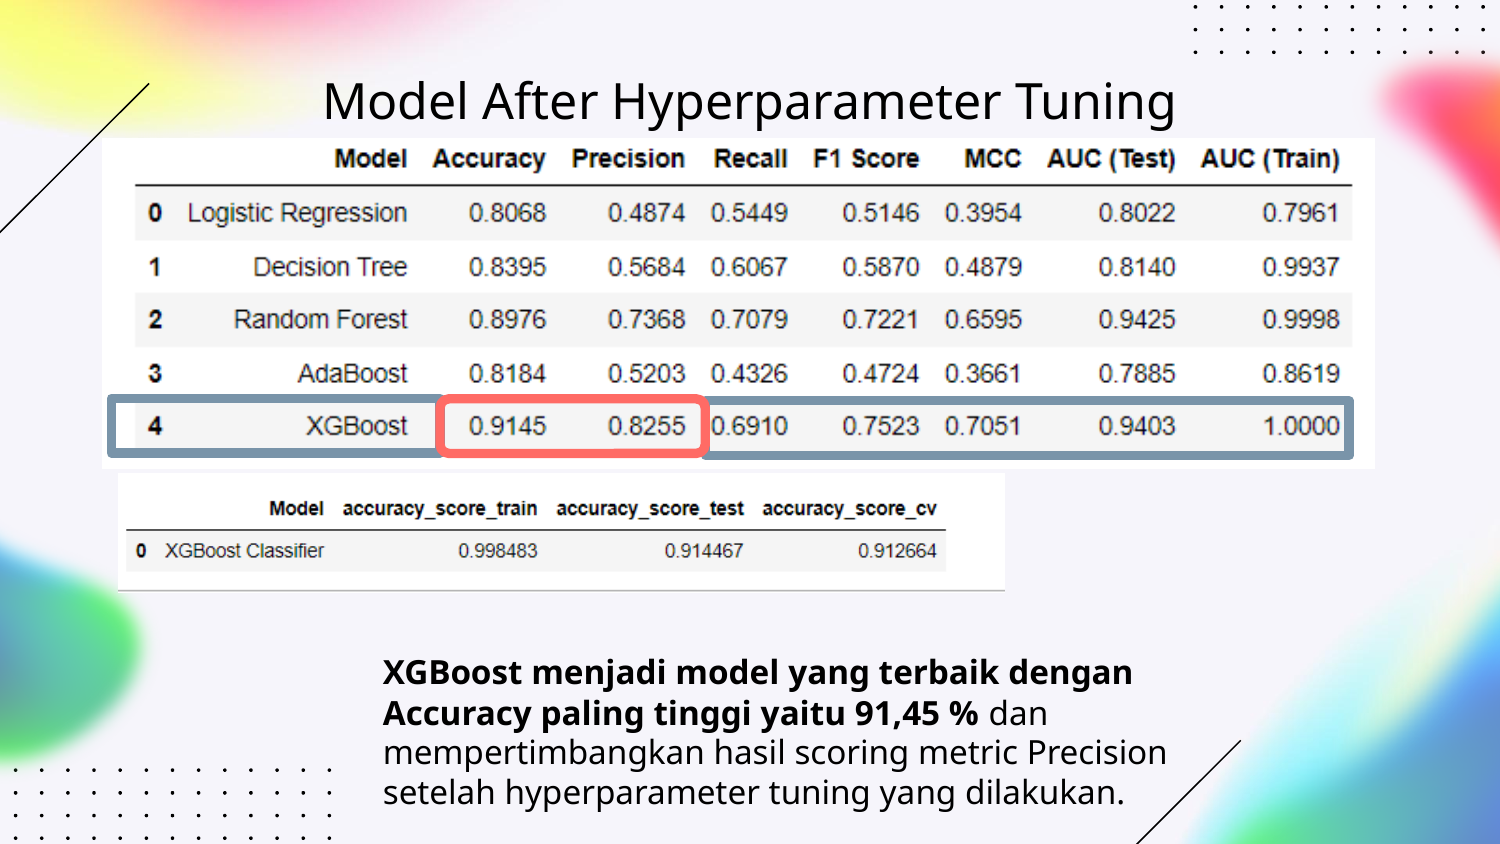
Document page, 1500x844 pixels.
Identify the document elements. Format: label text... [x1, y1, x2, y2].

title Model After Hyperparameter Tuning [118, 54, 1382, 149]
picture [0, 0, 1500, 844]
subtitle XGBoost menjadi model yang terbaik dengan Accuracy paling tinggi yaitu 91,45 % dan mempertimbangkan hasil scoring metric Precision setelah hyperparameter tuning yang dilakukan. [367, 636, 1244, 806]
